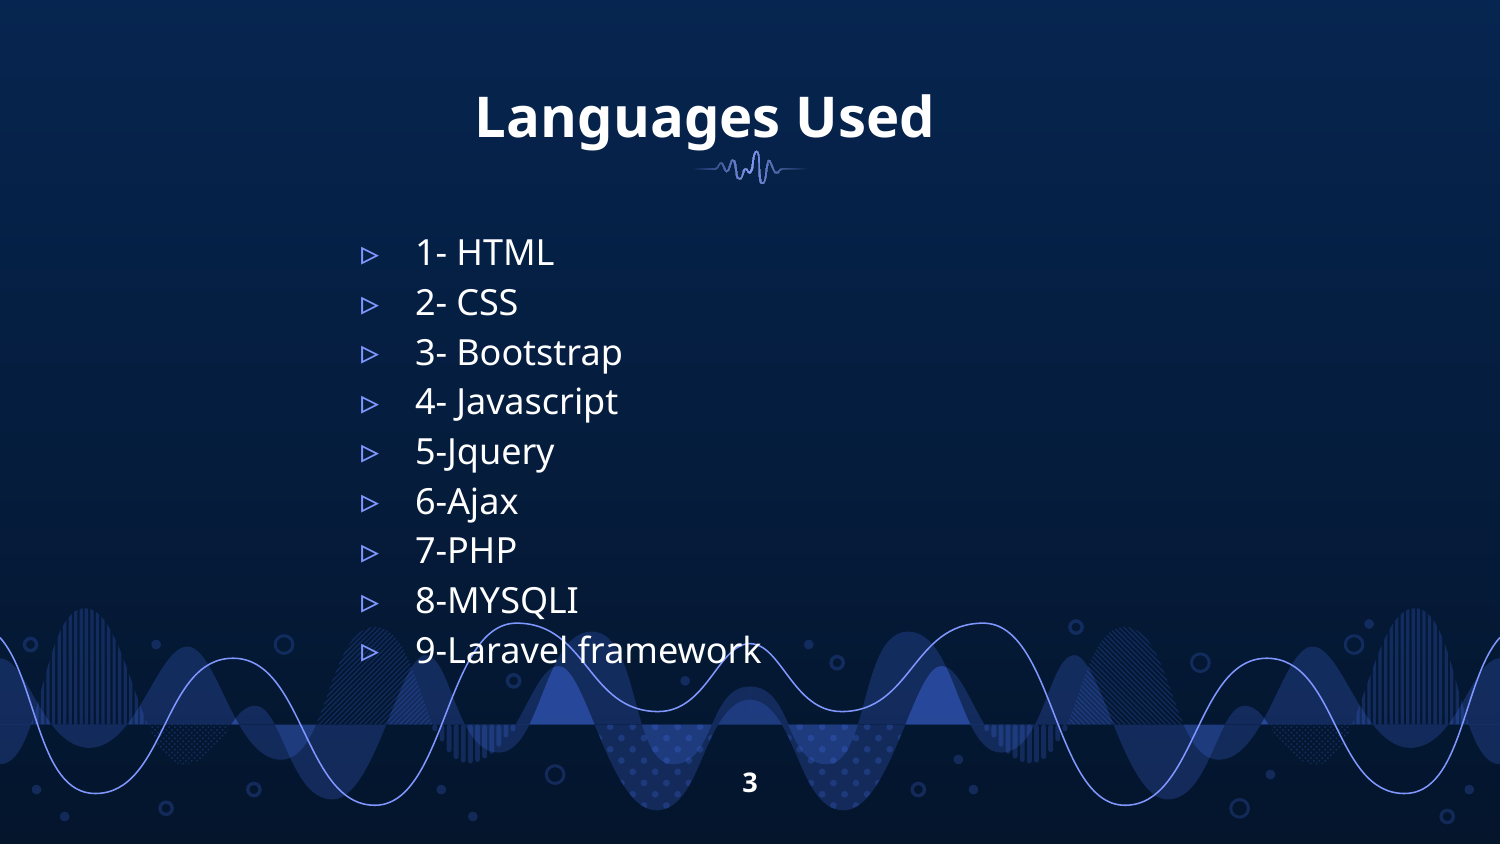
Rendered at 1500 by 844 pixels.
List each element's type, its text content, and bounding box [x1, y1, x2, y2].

text_box 1- HTML 2- CSS 3- Bootstrap 4- Javascript 5-Jquery 6-Ajax 7-PHP 8-MYSQLI 9-Laravel framework [350, 223, 911, 674]
title Languages Used [68, 87, 1342, 150]
slide_number 3 [705, 724, 795, 844]
